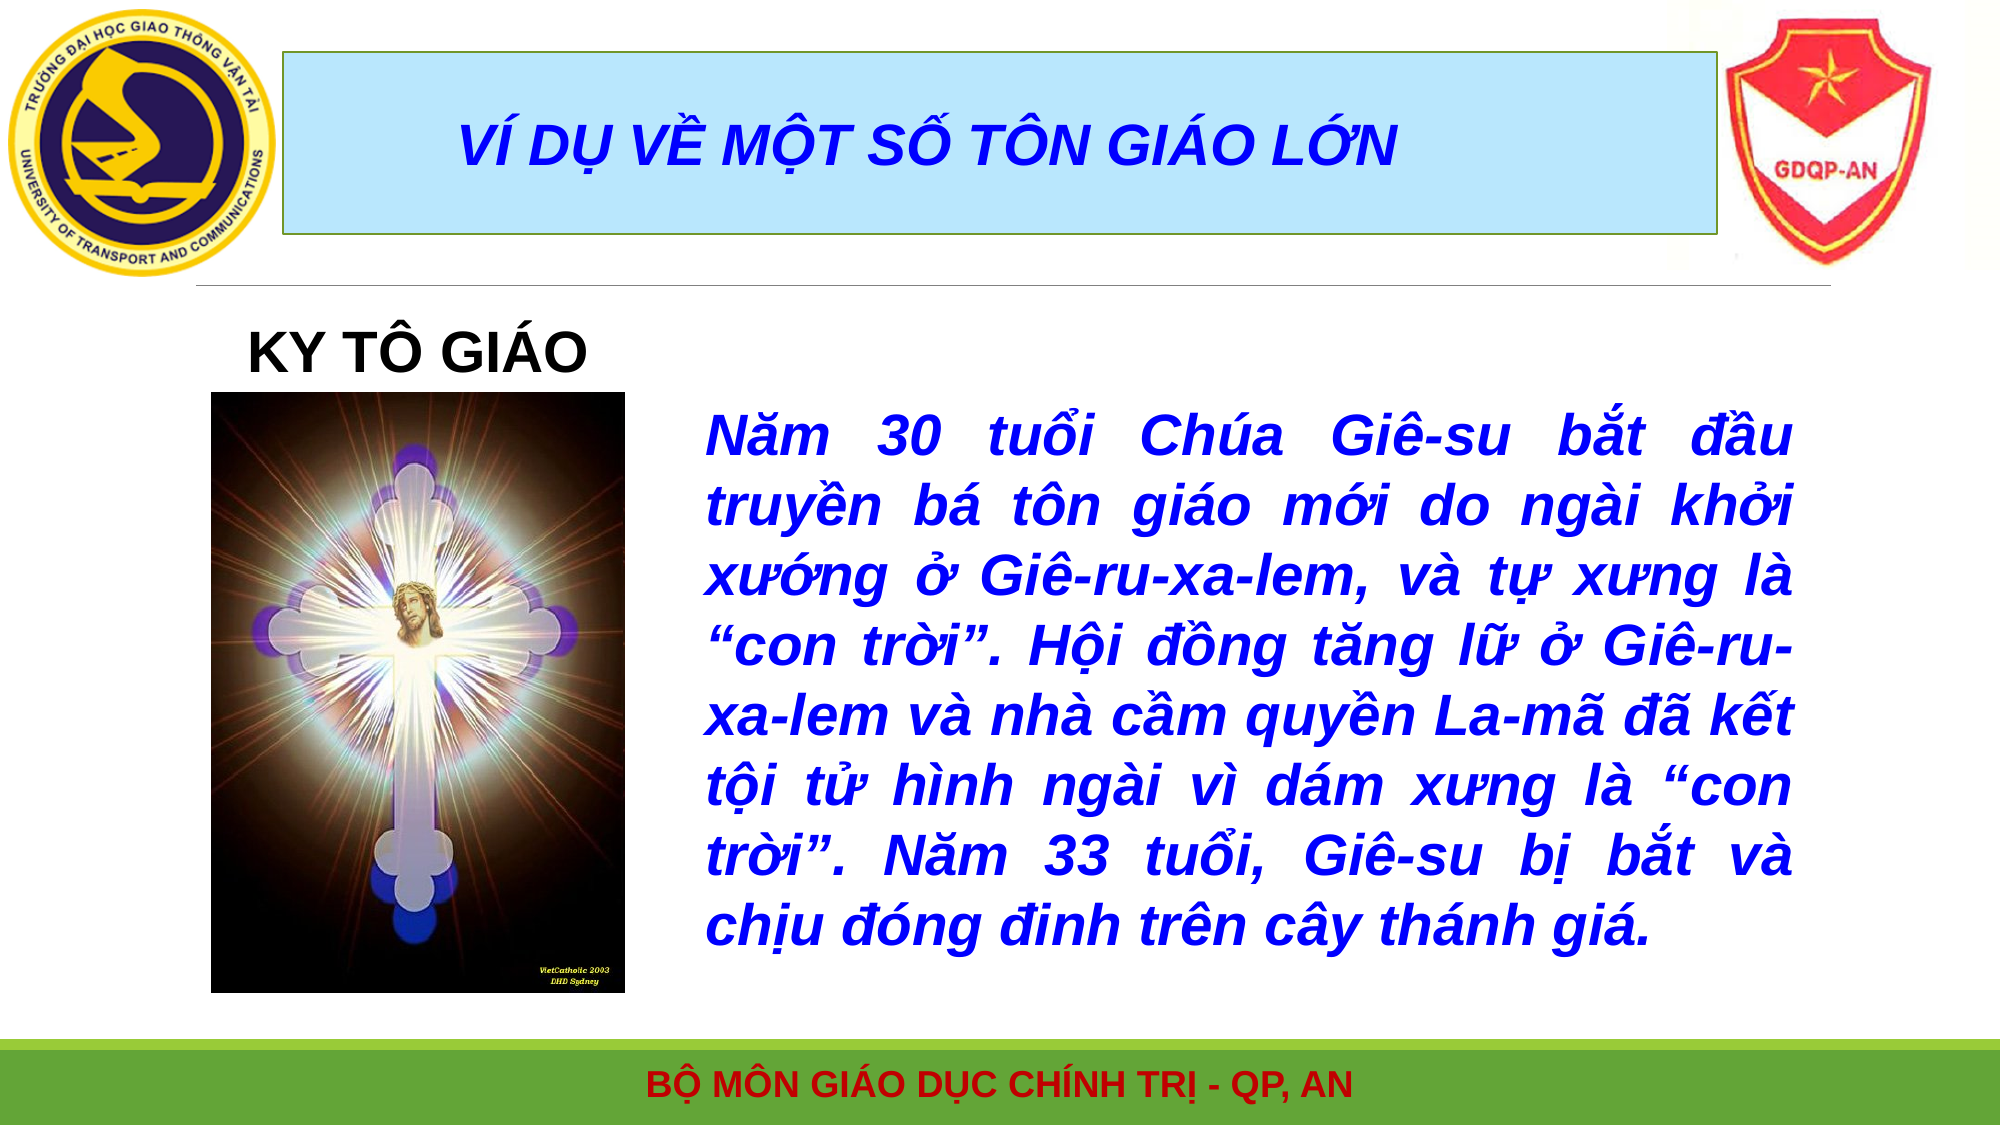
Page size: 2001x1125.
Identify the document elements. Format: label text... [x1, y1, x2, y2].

text_box VÍ DỤ VỀ MỘT SỐ TÔN GIÁO LỚN [442, 100, 1663, 185]
text_box [284, 51, 1663, 235]
text_box Năm 30 tuổi Chúa Giê-su bắt đầu truyền bá tôn giáo mới do ngài khởi xướng ở Giê-ru-xa-lem, và tự xưng là “con trời”. Hội đồng tăng lữ ở Giê-ru-xa-lem và nhà cầm quyền La-mã đã kết tội tử hình ngài vì dám xưng là “con trời”. Năm 33 tuổi, Giê-su bị bắt và chịu đóng đinh trên cây thánh giá. [690, 389, 1810, 965]
picture [8, 9, 277, 277]
text_box KY TÔ GIÁO [101, 306, 735, 392]
picture [1666, 0, 2000, 271]
text_box BỘ MÔN GIÁO DỤC CHÍNH TRỊ - QP, AN [630, 1052, 1370, 1113]
picture [211, 392, 625, 994]
